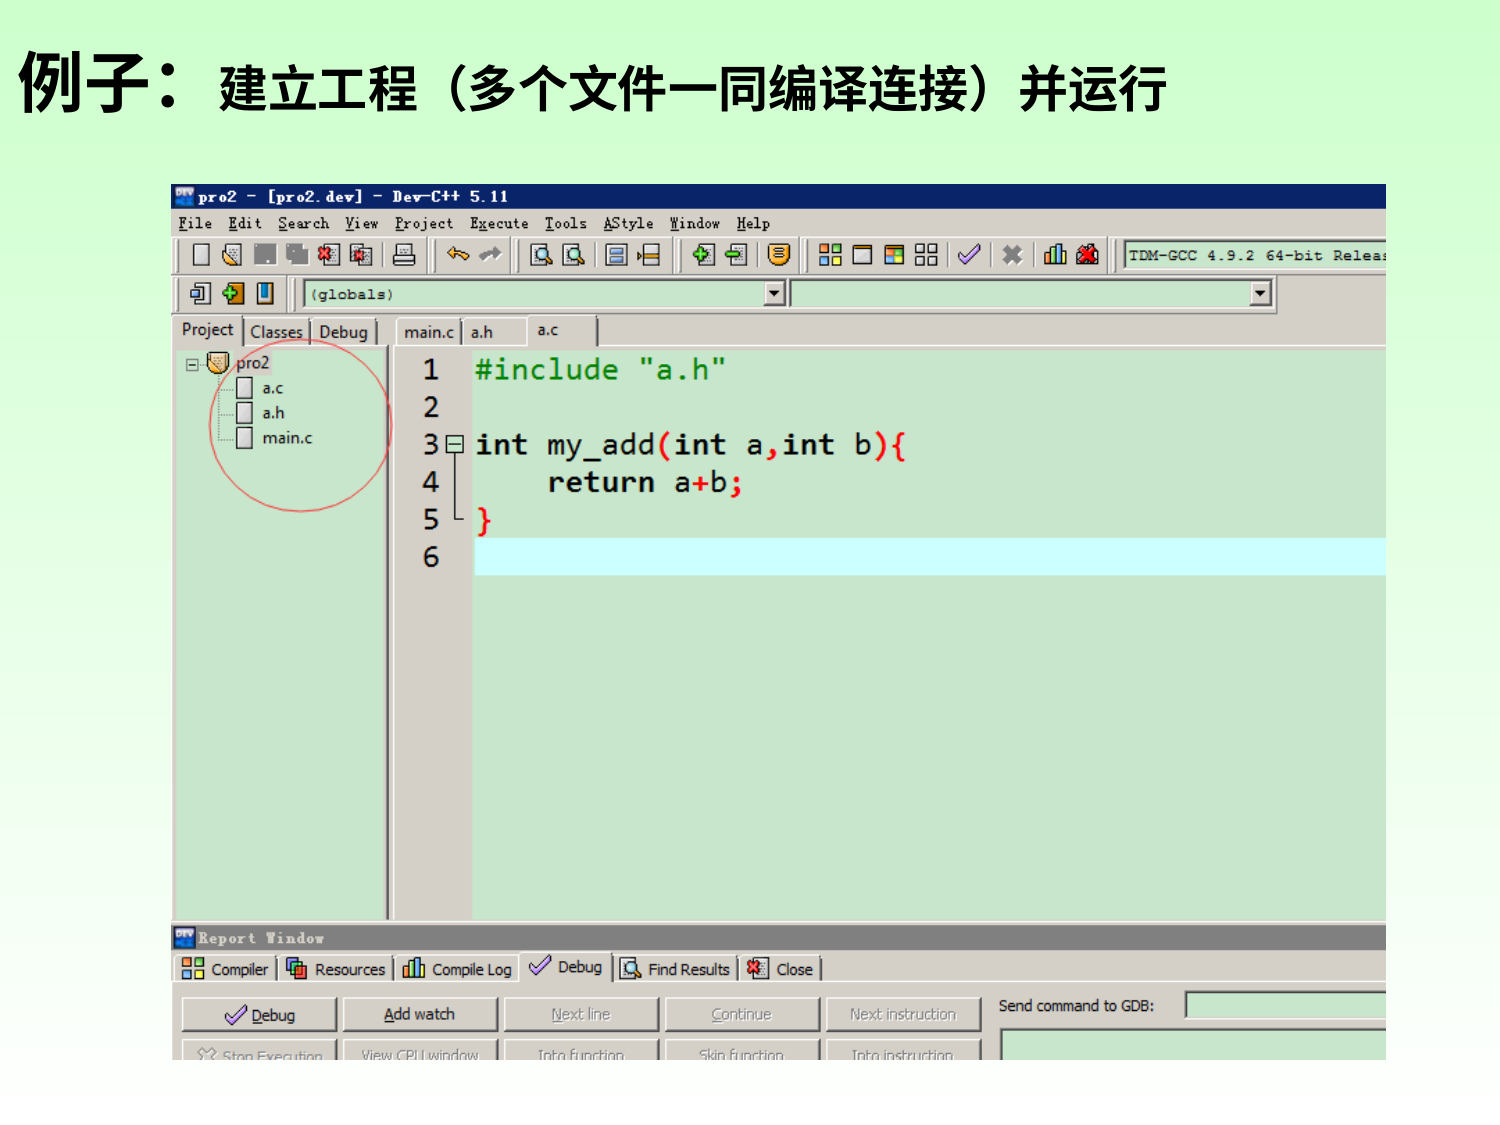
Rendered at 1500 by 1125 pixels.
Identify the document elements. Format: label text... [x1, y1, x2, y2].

text_box 例子：建立工程（多个文件一同编译连接）并运行 [3, 33, 1386, 115]
picture [170, 184, 1386, 1061]
